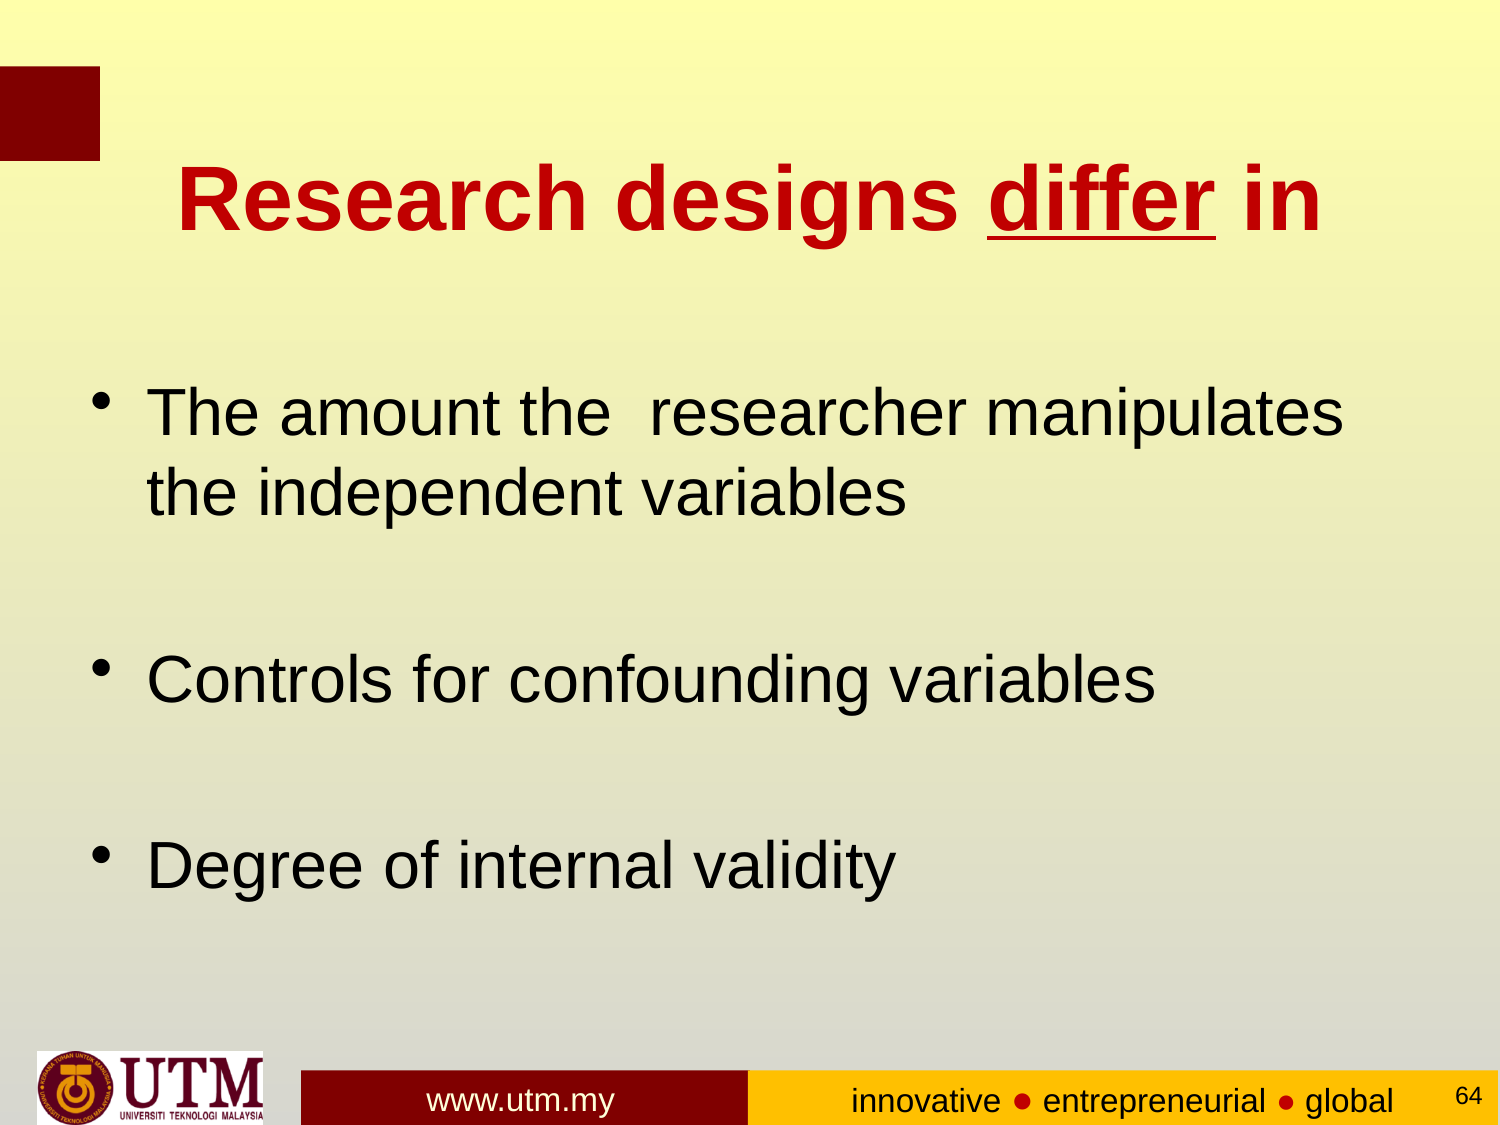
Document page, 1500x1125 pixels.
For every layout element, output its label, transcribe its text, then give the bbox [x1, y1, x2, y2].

list The amount the researcher manipulates the independent variables Controls for confounding variables Degree of internal validity [74, 287, 1426, 1063]
picture [37, 1051, 263, 1125]
title Research designs differ in [112, 99, 1388, 287]
